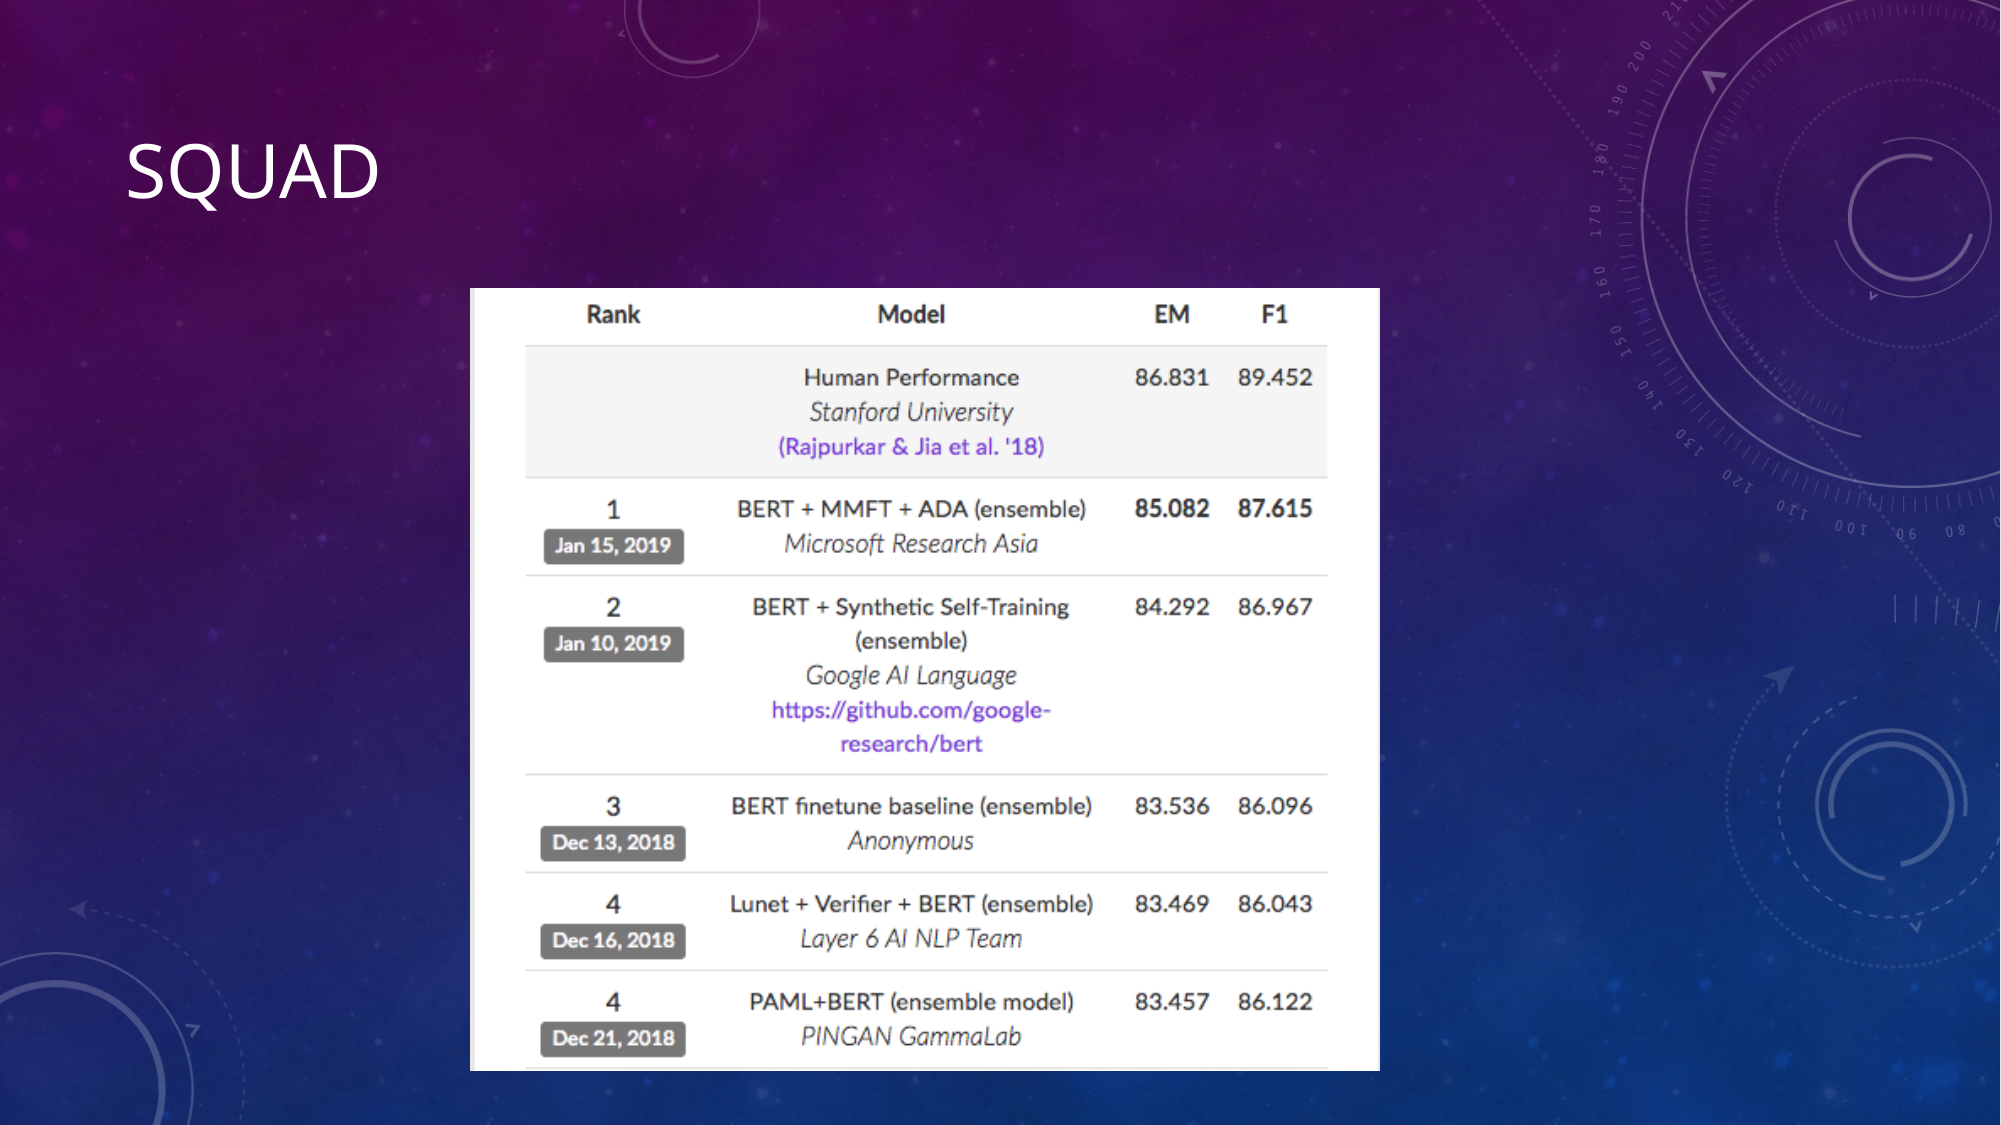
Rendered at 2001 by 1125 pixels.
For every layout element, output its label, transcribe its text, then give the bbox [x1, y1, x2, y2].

title SQuad [110, 49, 1773, 289]
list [470, 288, 1380, 1071]
picture [0, 0, 2001, 1125]
